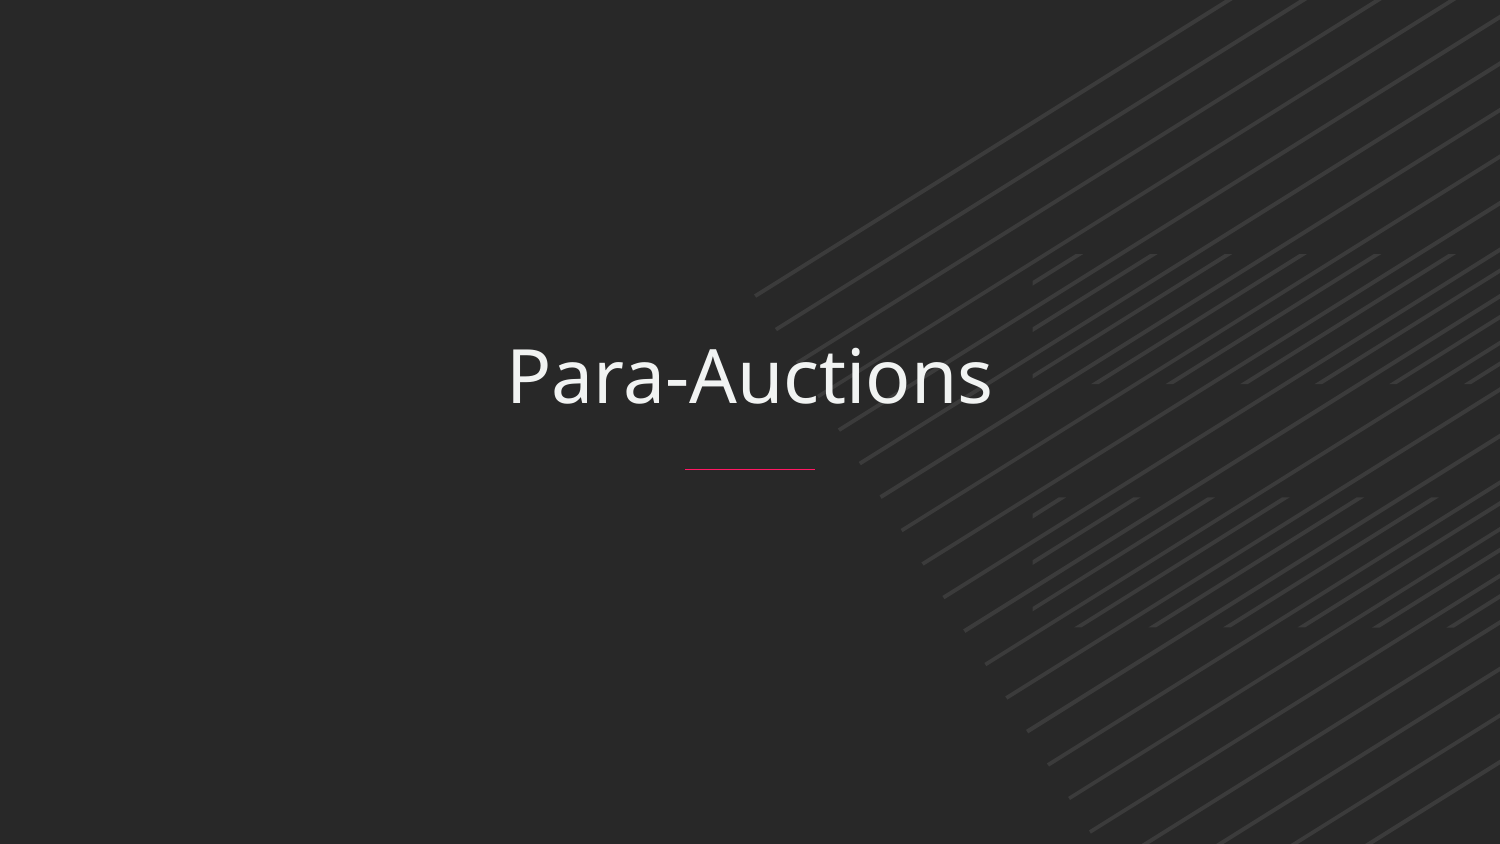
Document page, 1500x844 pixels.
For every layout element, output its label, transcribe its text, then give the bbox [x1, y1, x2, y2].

title Para-Auctions [51, 96, 1449, 434]
